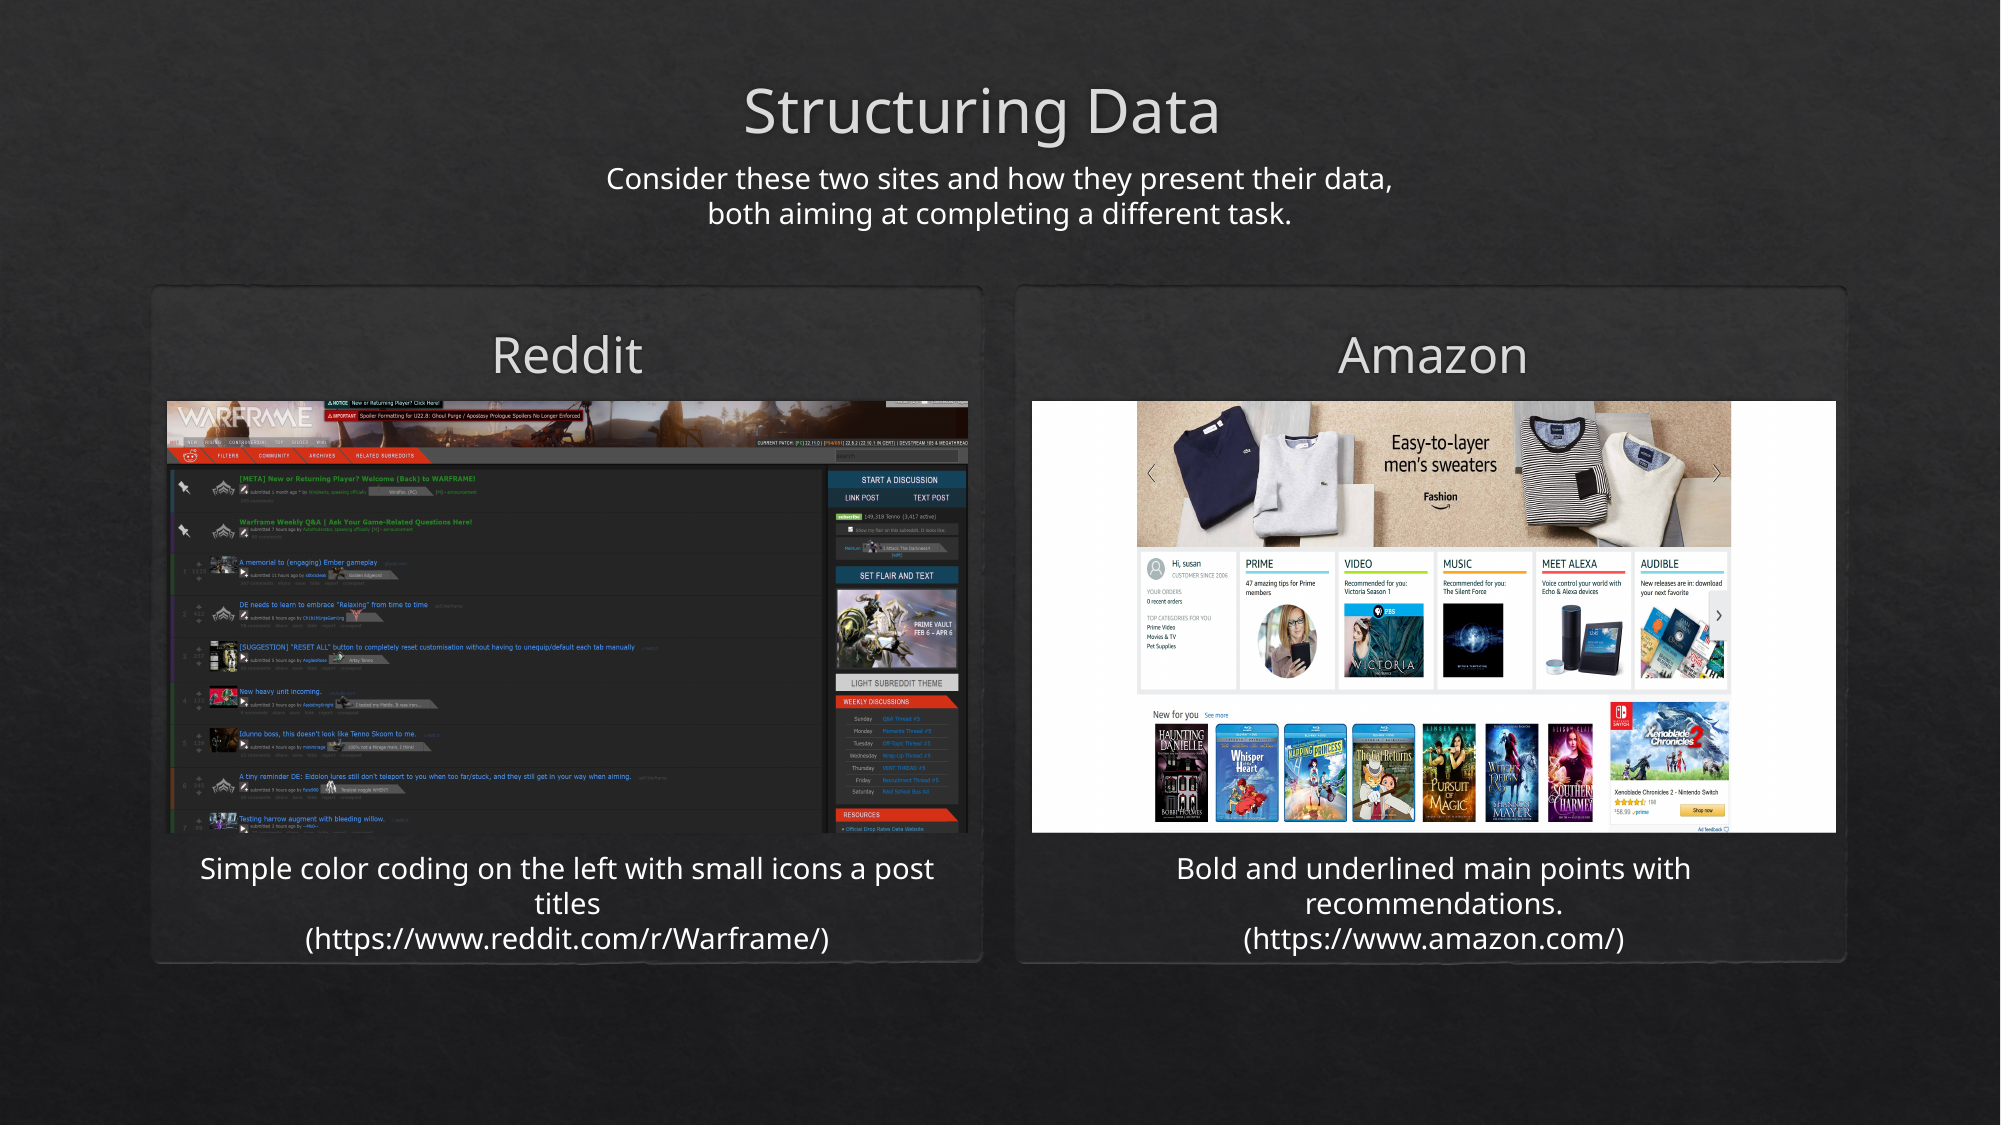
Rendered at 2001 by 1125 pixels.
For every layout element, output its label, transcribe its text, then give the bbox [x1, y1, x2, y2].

list Amazon [1032, 301, 1836, 392]
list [1032, 401, 1836, 833]
text_box Simple color coding on the left with small icons a post titles (https://www.reddit.com/r/Warframe/) [167, 844, 968, 963]
text_box Bold and underlined main points with recommendations. (https://www.amazon.com/) [1032, 844, 1836, 963]
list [167, 401, 968, 833]
title Structuring Data [145, 64, 1822, 154]
text_box Consider these two sites and how they present their data, both aiming at completing a different task. [566, 153, 1434, 239]
picture [149, 284, 985, 965]
picture [1013, 284, 1849, 965]
list Reddit [167, 301, 968, 392]
